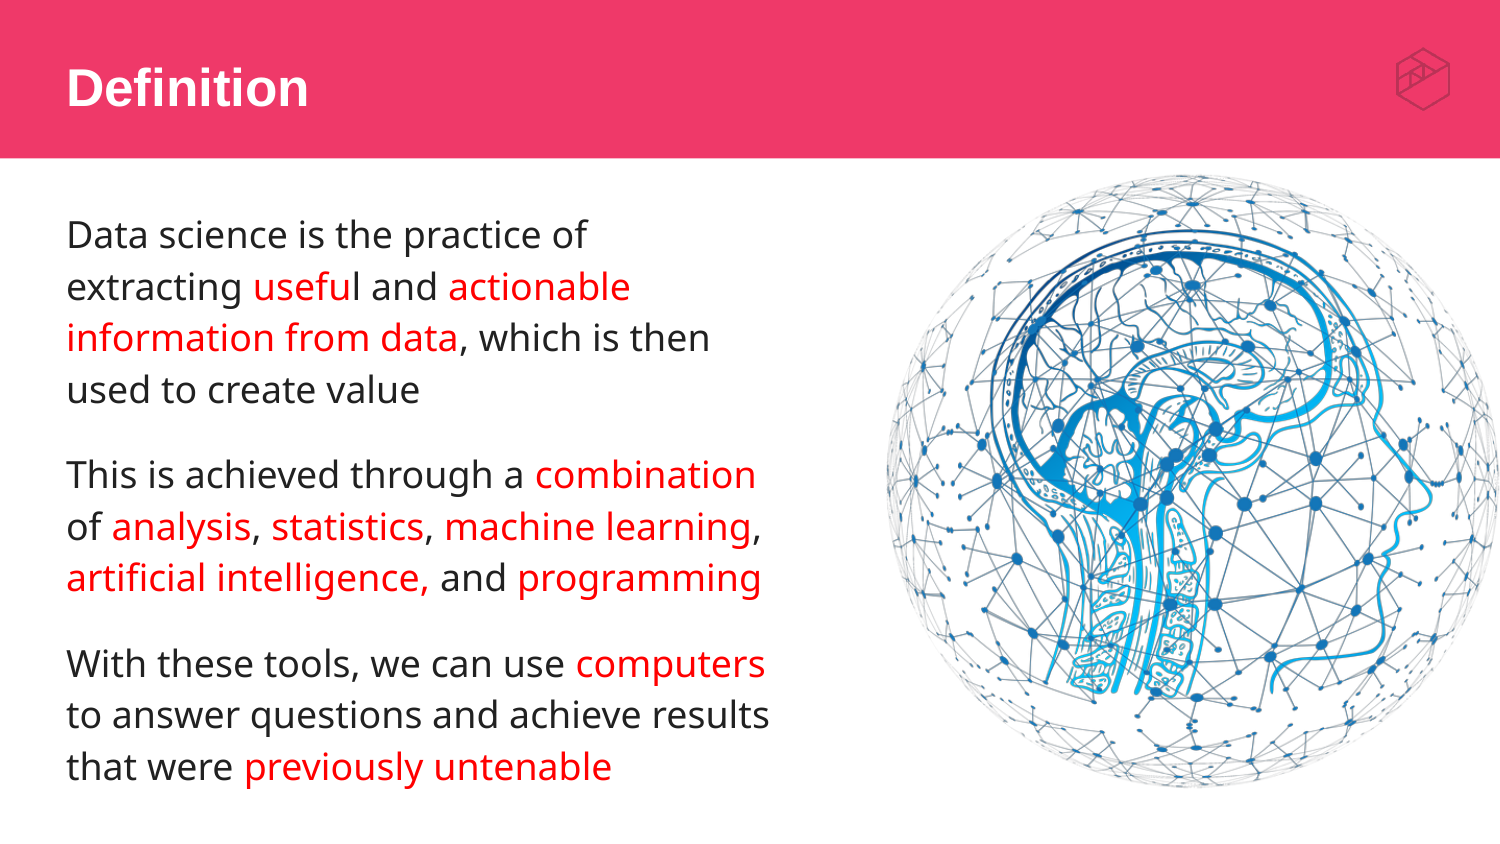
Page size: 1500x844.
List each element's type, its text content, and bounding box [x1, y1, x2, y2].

list Data science is the practice of extracting useful and actionable information from data, which is then used to create value This is achieved through a combination of analysis, statistics, machine learning, artificial intelligence, and programming With these tools, we can use computers to answer questions and achieve results that were previously untenable [50, 188, 706, 750]
picture [711, 131, 1500, 799]
title Definition [50, 37, 1450, 133]
